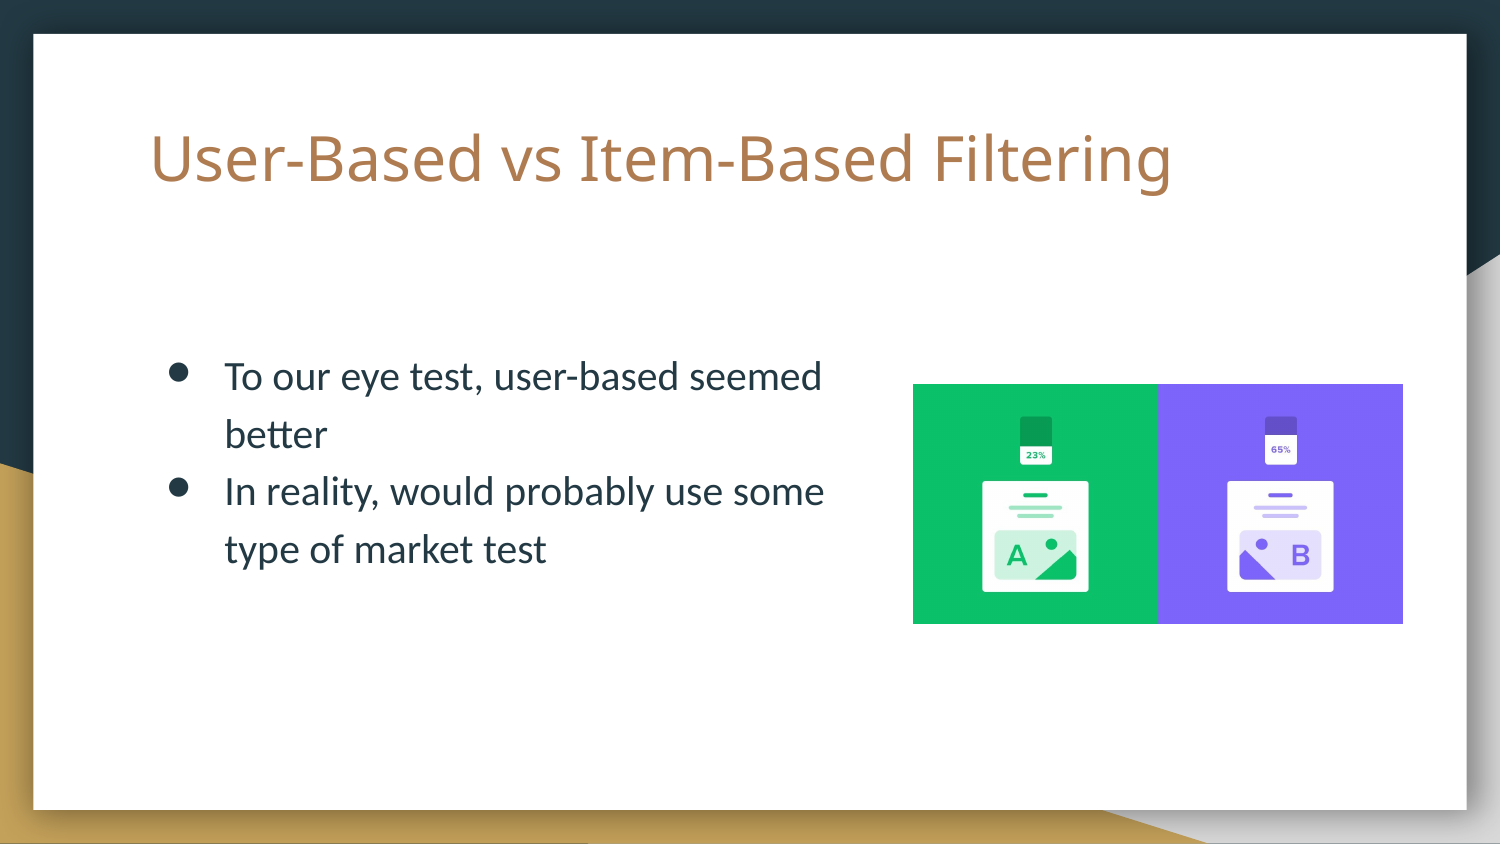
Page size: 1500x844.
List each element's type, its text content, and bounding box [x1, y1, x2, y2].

list To our eye test, user-based seemed better In reality, would probably use some type of market test [134, 326, 845, 729]
picture [912, 384, 1404, 625]
title User-Based vs Item-Based Filtering [134, 103, 1366, 261]
